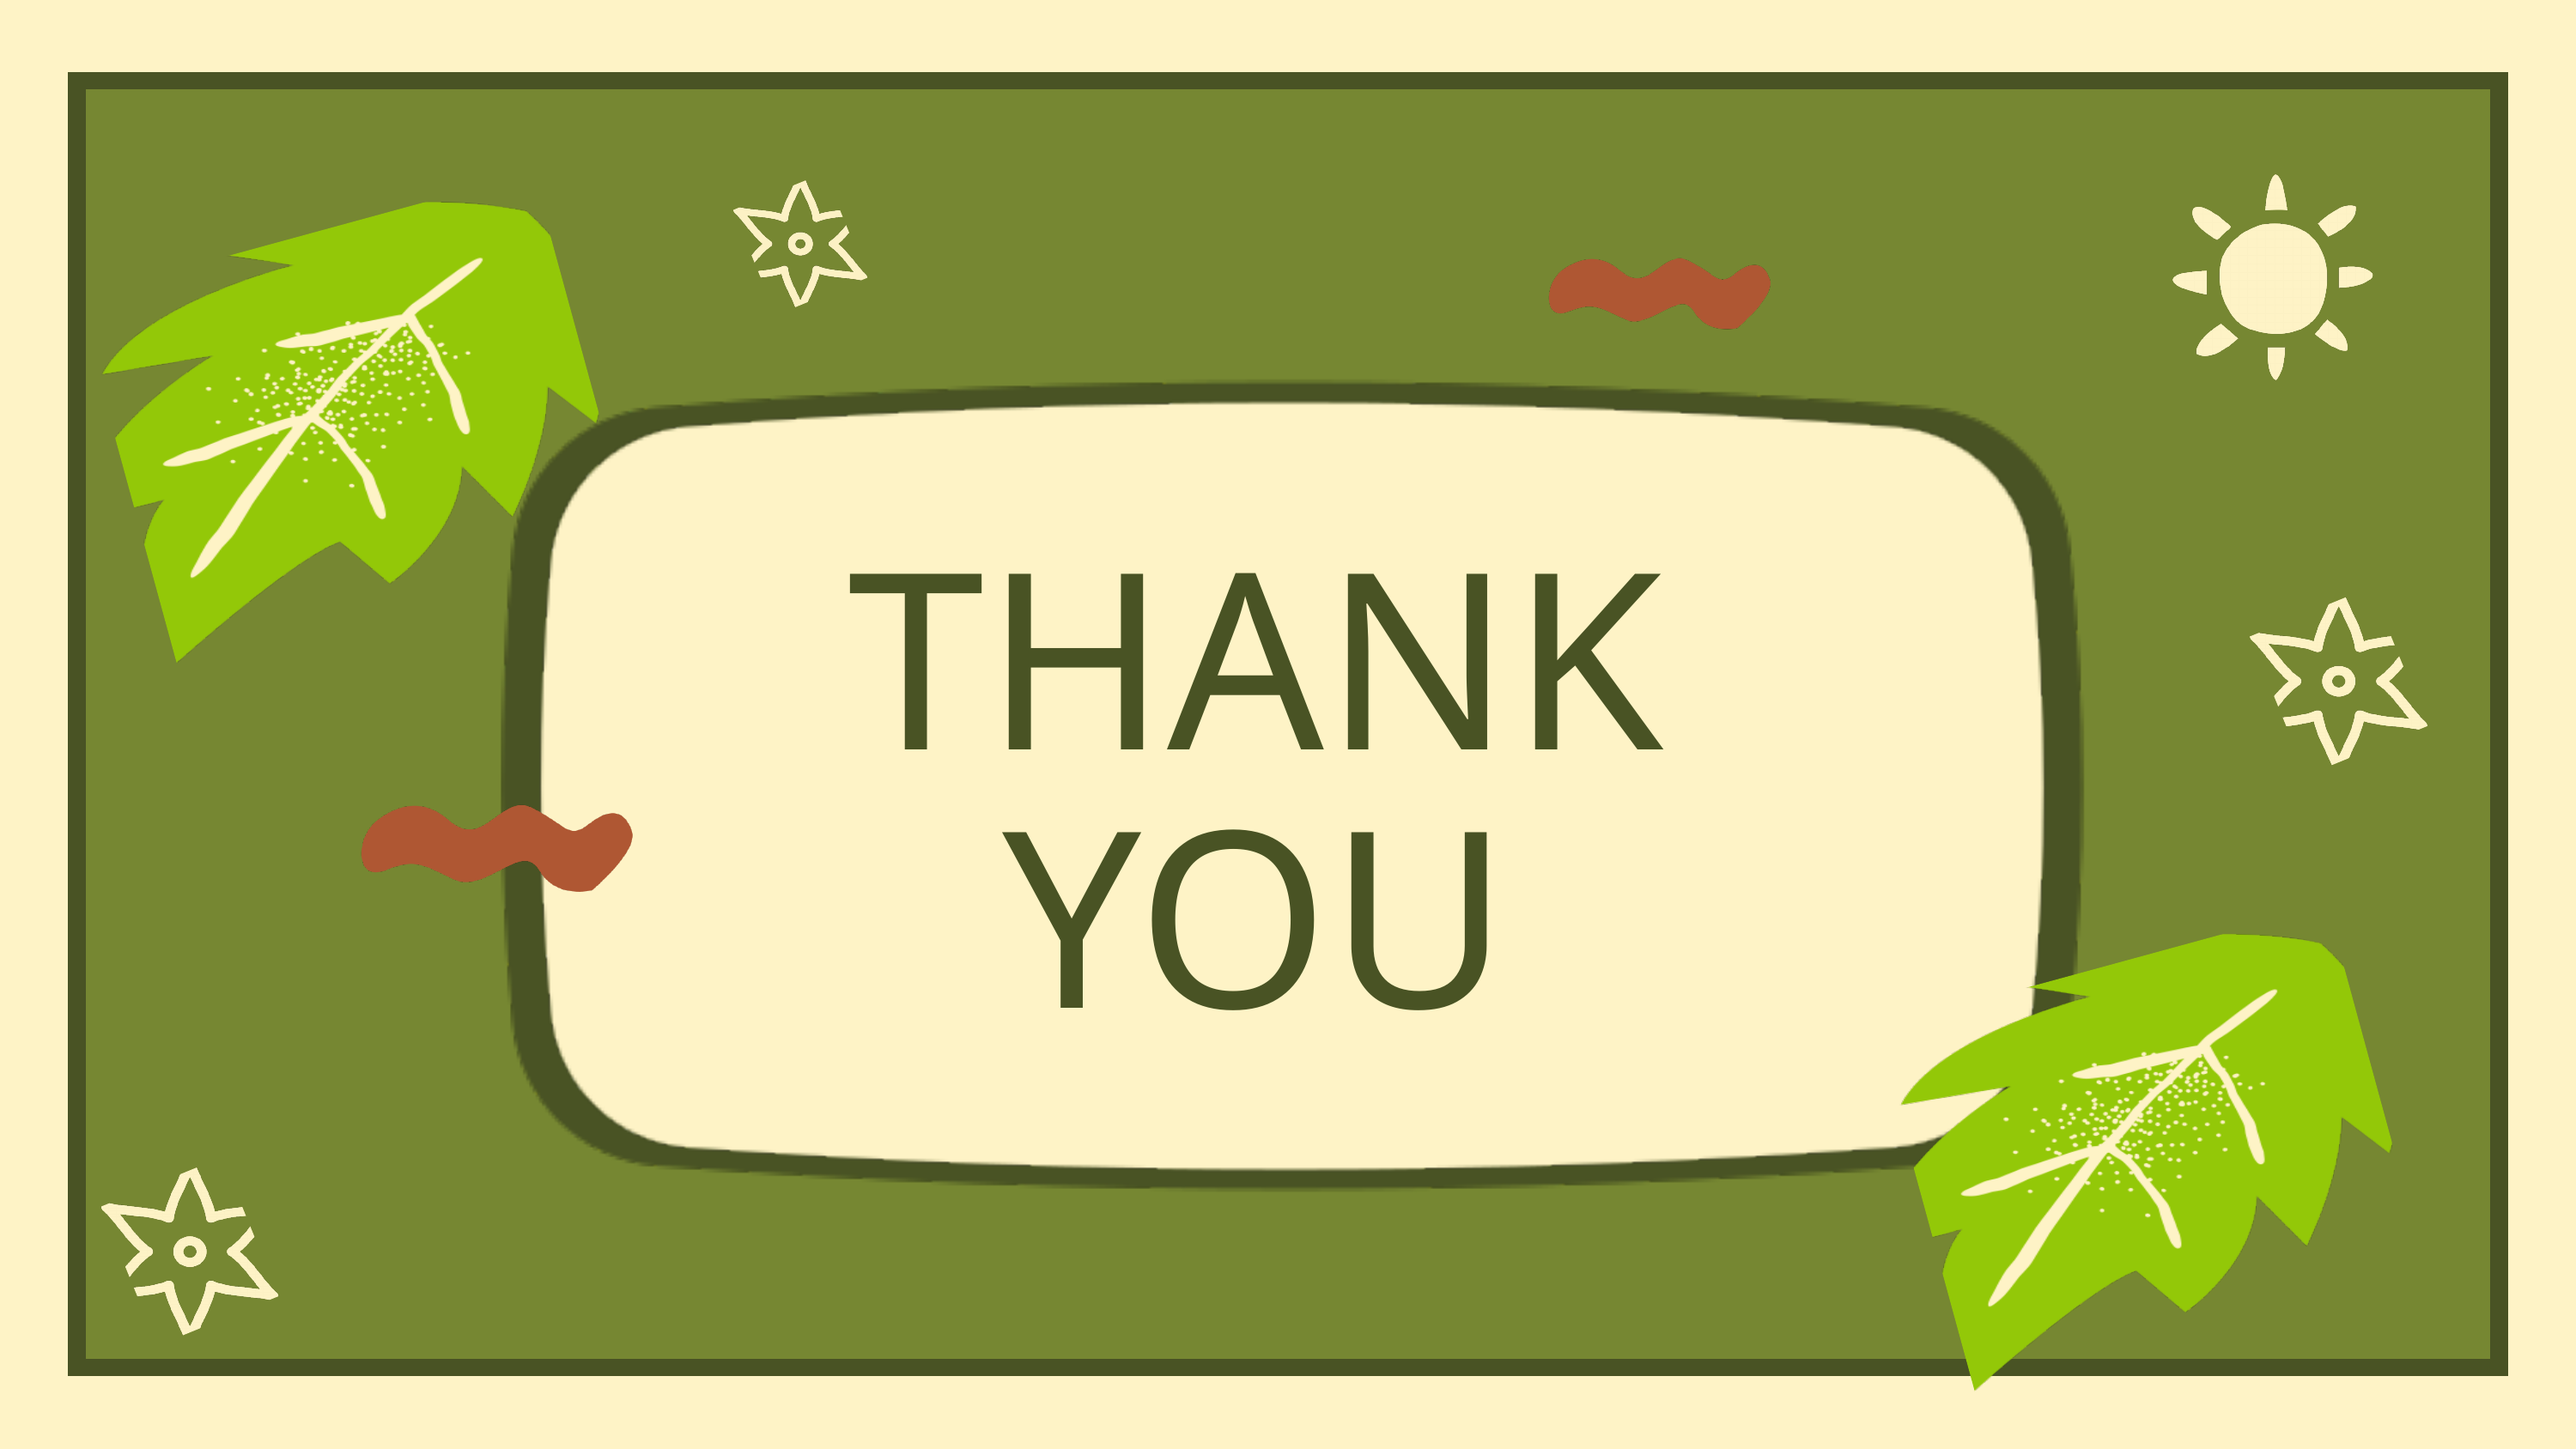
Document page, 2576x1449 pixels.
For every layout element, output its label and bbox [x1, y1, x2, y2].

text_box [76, 80, 2500, 1368]
text_box [1970, 1375, 2104, 1410]
